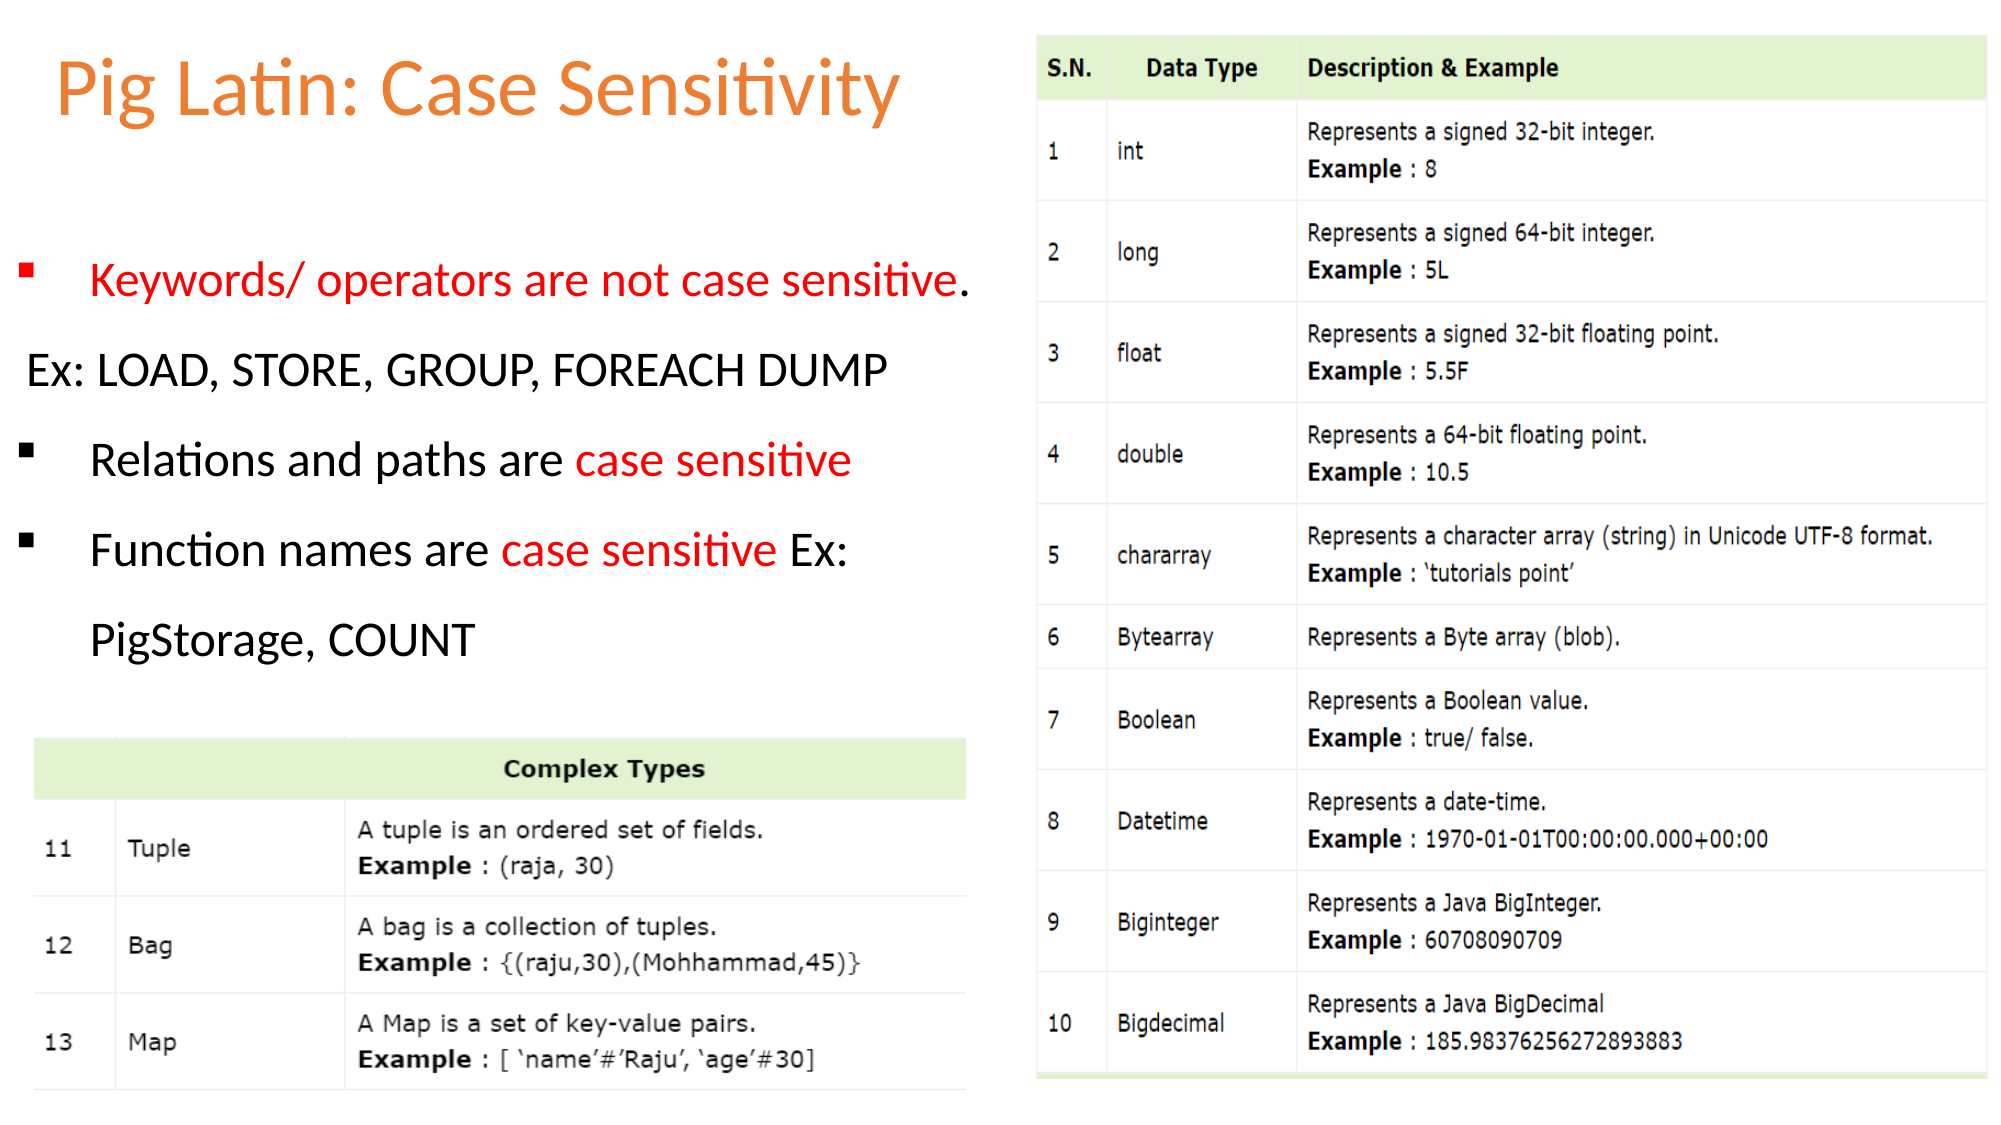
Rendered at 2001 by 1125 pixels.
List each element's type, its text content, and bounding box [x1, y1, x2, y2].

text_box Pig Latin: Case Sensitivity [40, 24, 1034, 140]
picture [34, 735, 966, 1097]
text_box Keywords/ operators are not case sensitive. Ex: LOAD, STORE, GROUP, FOREACH DUMP Relations and paths are case sensitive Function names are case sensitive Ex: PigStorage, COUNT [0, 208, 1034, 674]
picture [1034, 24, 1992, 1079]
